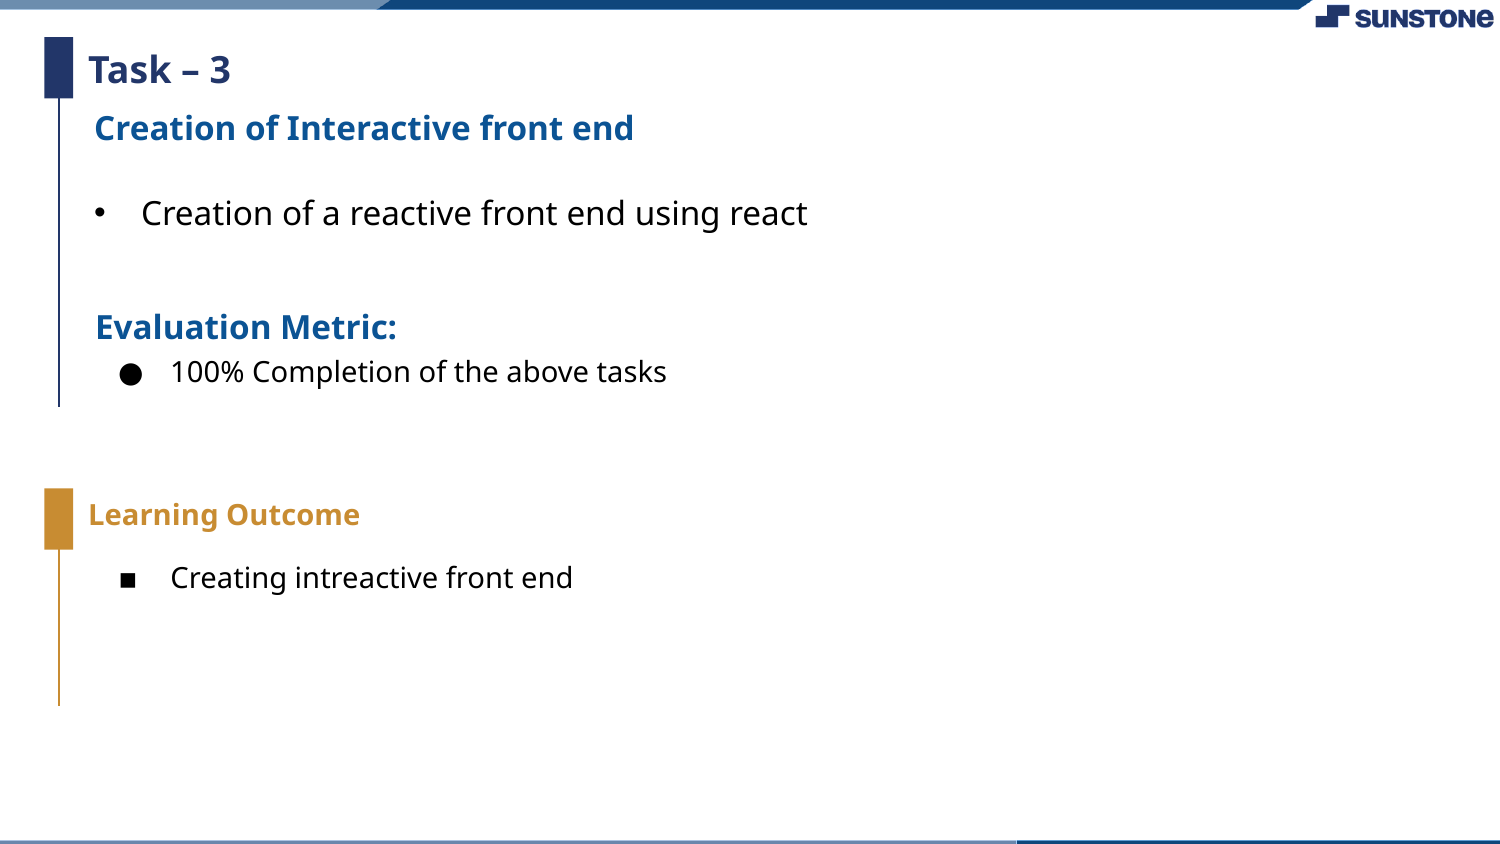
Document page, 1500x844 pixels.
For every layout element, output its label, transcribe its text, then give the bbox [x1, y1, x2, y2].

text_box Evaluation Metric: [80, 298, 834, 351]
text_box Learning Outcome [73, 488, 505, 541]
text_box Task – 3 [73, 38, 505, 92]
list Creation of Interactive front end Creation of a reactive front end using react [79, 96, 1210, 322]
picture [0, 0, 1500, 844]
list Creating intreactive front end [80, 549, 1237, 738]
text_box 100% Completion of the above tasks [80, 351, 834, 399]
